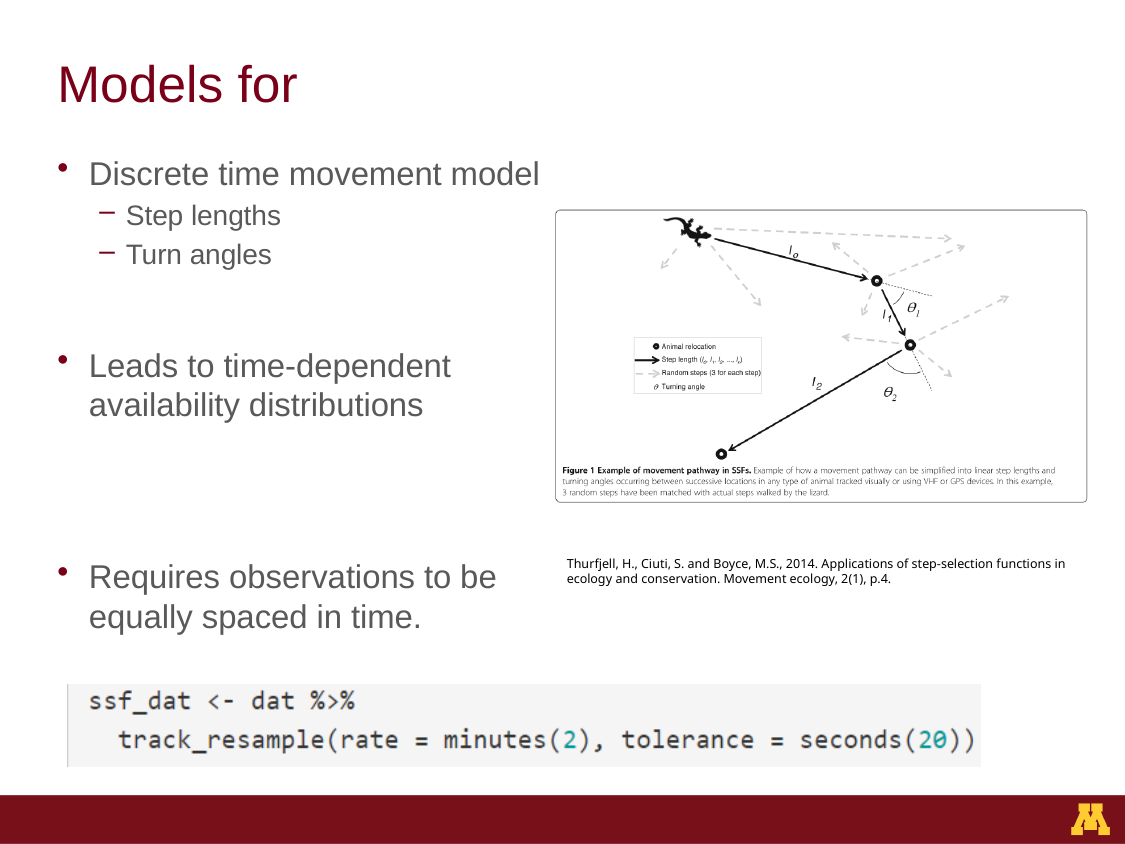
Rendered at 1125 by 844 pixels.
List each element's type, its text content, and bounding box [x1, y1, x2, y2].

picture [0, 795, 1125, 844]
picture [67, 684, 981, 767]
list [551, 209, 1089, 504]
text_box Thurfjell, H., Ciuti, S. and Boyce, M.S., 2014. Applications of step-selection functions in ecology and conservation. Movement ecology, 2(1), p.4. [552, 548, 1115, 593]
